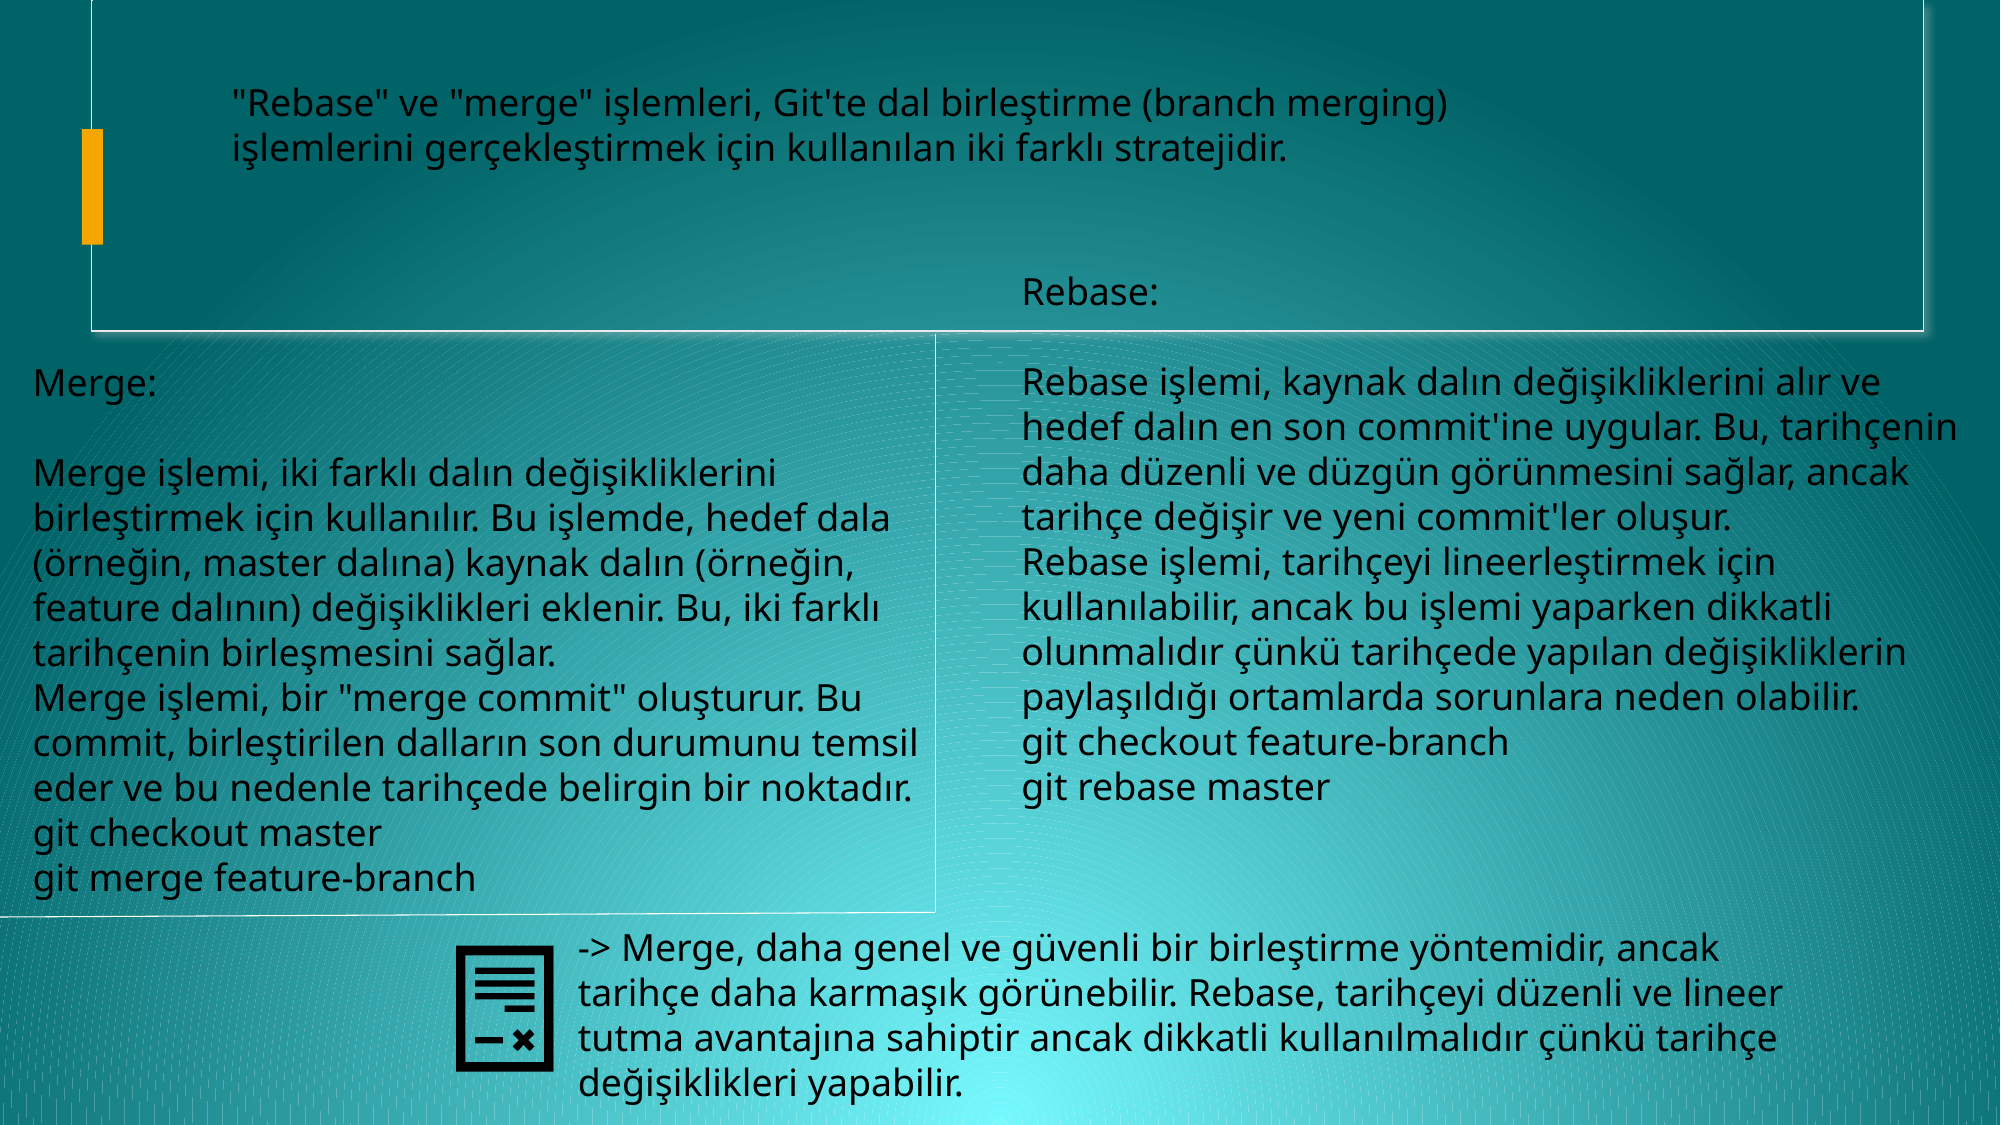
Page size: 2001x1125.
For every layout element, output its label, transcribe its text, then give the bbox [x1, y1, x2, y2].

picture [429, 933, 580, 1084]
text_box -> Merge, daha genel ve güvenli bir birleştirme yöntemidir, ancak tarihçe daha karmaşık görünebilir. Rebase, tarihçeyi düzenli ve lineer tutma avantajına sahiptir ancak dikkatli kullanılmalıdır çünkü tarihçe değişiklikleri yapabilir. [563, 917, 1836, 1112]
text_box "Rebase" ve "merge" işlemleri, Git'te dal birleştirme (branch merging) işlemlerini gerçekleştirmek için kullanılan iki farklı stratejidir. [216, 71, 1621, 176]
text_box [0, 912, 936, 917]
text_box Rebase: Rebase işlemi, kaynak dalın değişikliklerini alır ve hedef dalın en son commit'ine uygular. Bu, tarihçenin daha düzenli ve düzgün görünmesini sağlar, ancak tarihçe değişir ve yeni commit'ler oluşur. Rebase işlemi, tarihçeyi lineerleştirmek için kullanılabilir, ancak bu işlemi yaparken dikkatli olunmalıdır çünkü tarihçede yapılan değişikliklerin paylaşıldığı ortamlarda sorunlara neden olabilir. git checkout feature-branch git rebase master [1006, 260, 1982, 815]
text_box Merge: Merge işlemi, iki farklı dalın değişikliklerini birleştirmek için kullanılır. Bu işlemde, hedef dala (örneğin, master dalına) kaynak dalın (örneğin, feature dalının) değişiklikleri eklenir. Bu, iki farklı tarihçenin birleşmesini sağlar. Merge işlemi, bir "merge commit" oluşturur. Bu commit, birleştirilen dalların son durumunu temsil eder ve bu nedenle tarihçede belirgin bir noktadır. git checkout master git merge feature-branch [17, 351, 935, 907]
